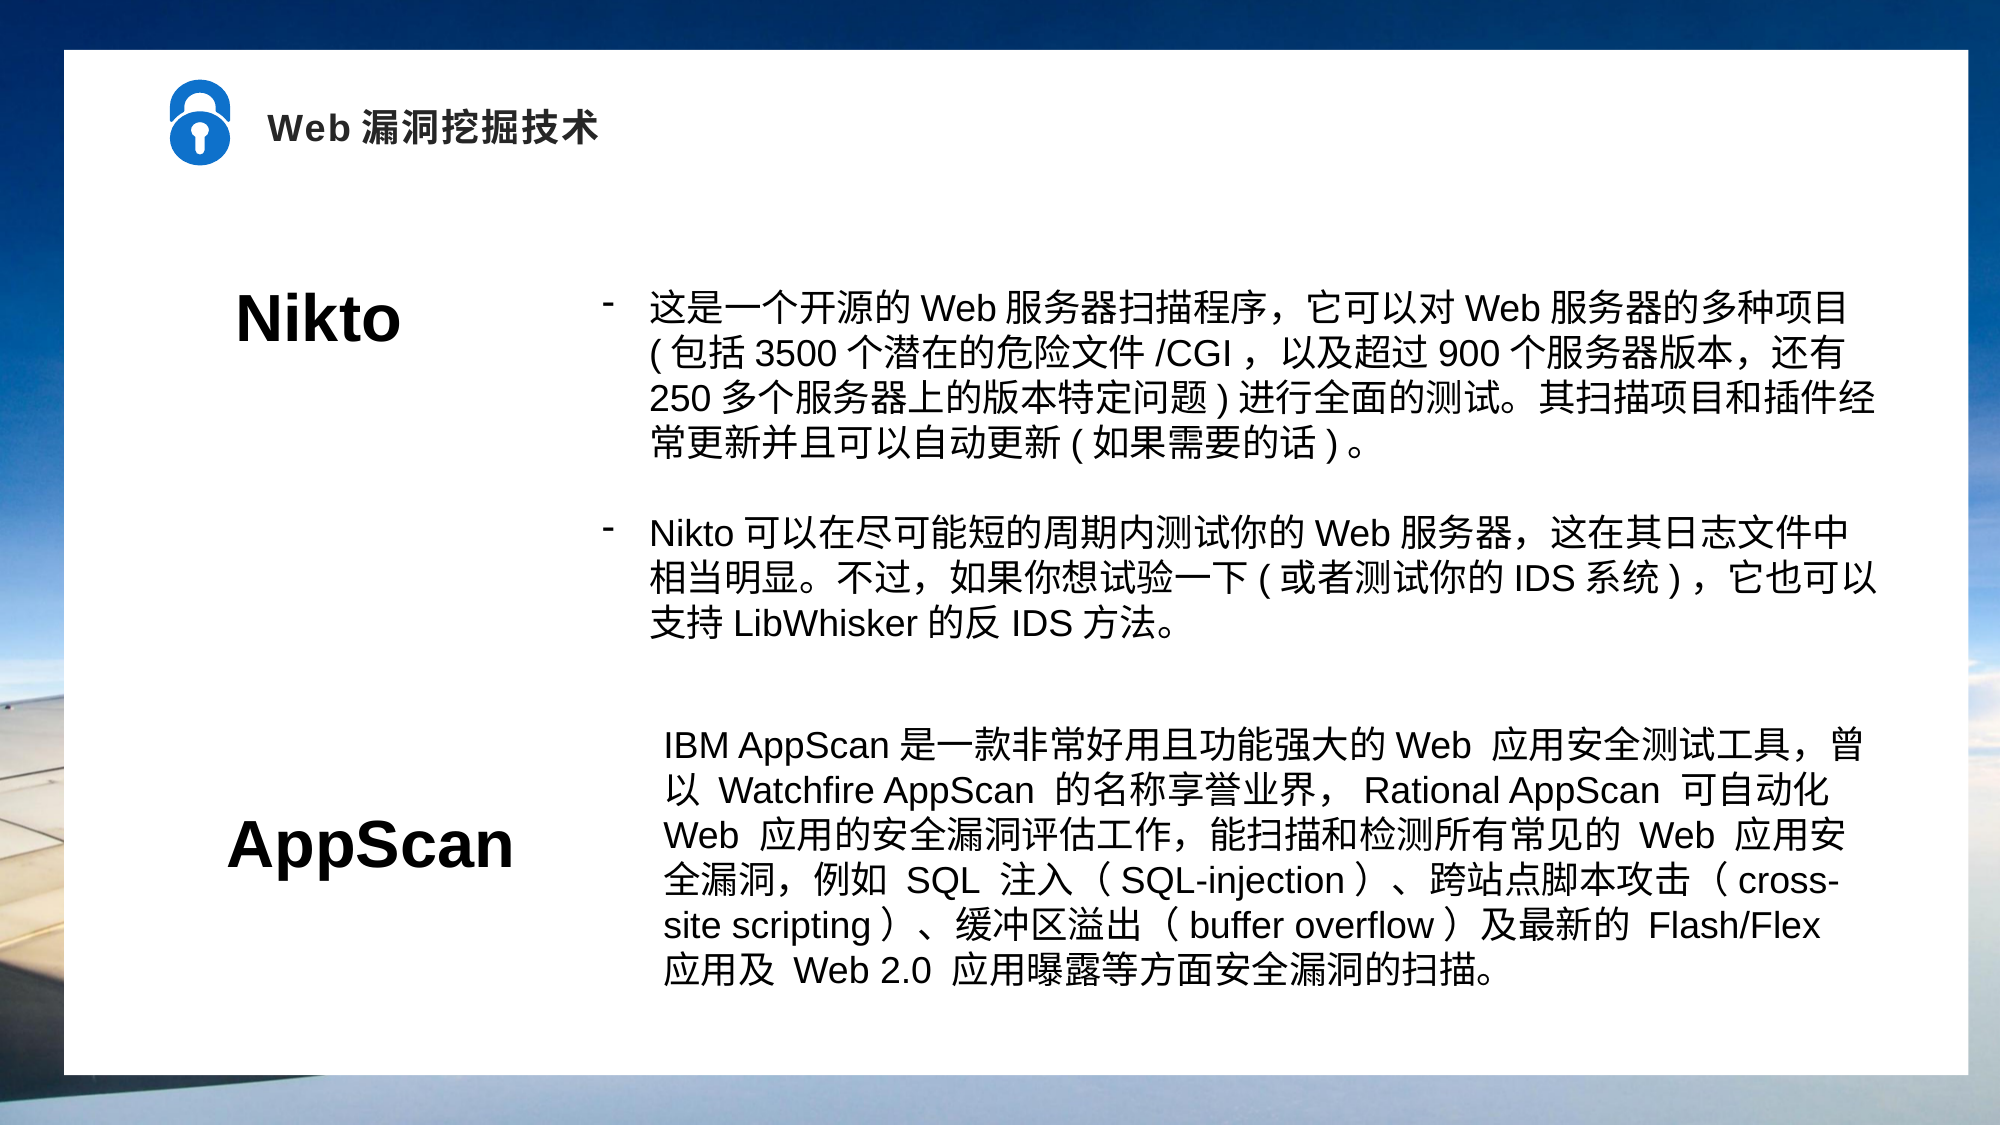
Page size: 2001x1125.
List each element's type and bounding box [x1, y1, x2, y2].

picture [0, 0, 2000, 1125]
text_box [169, 79, 231, 166]
